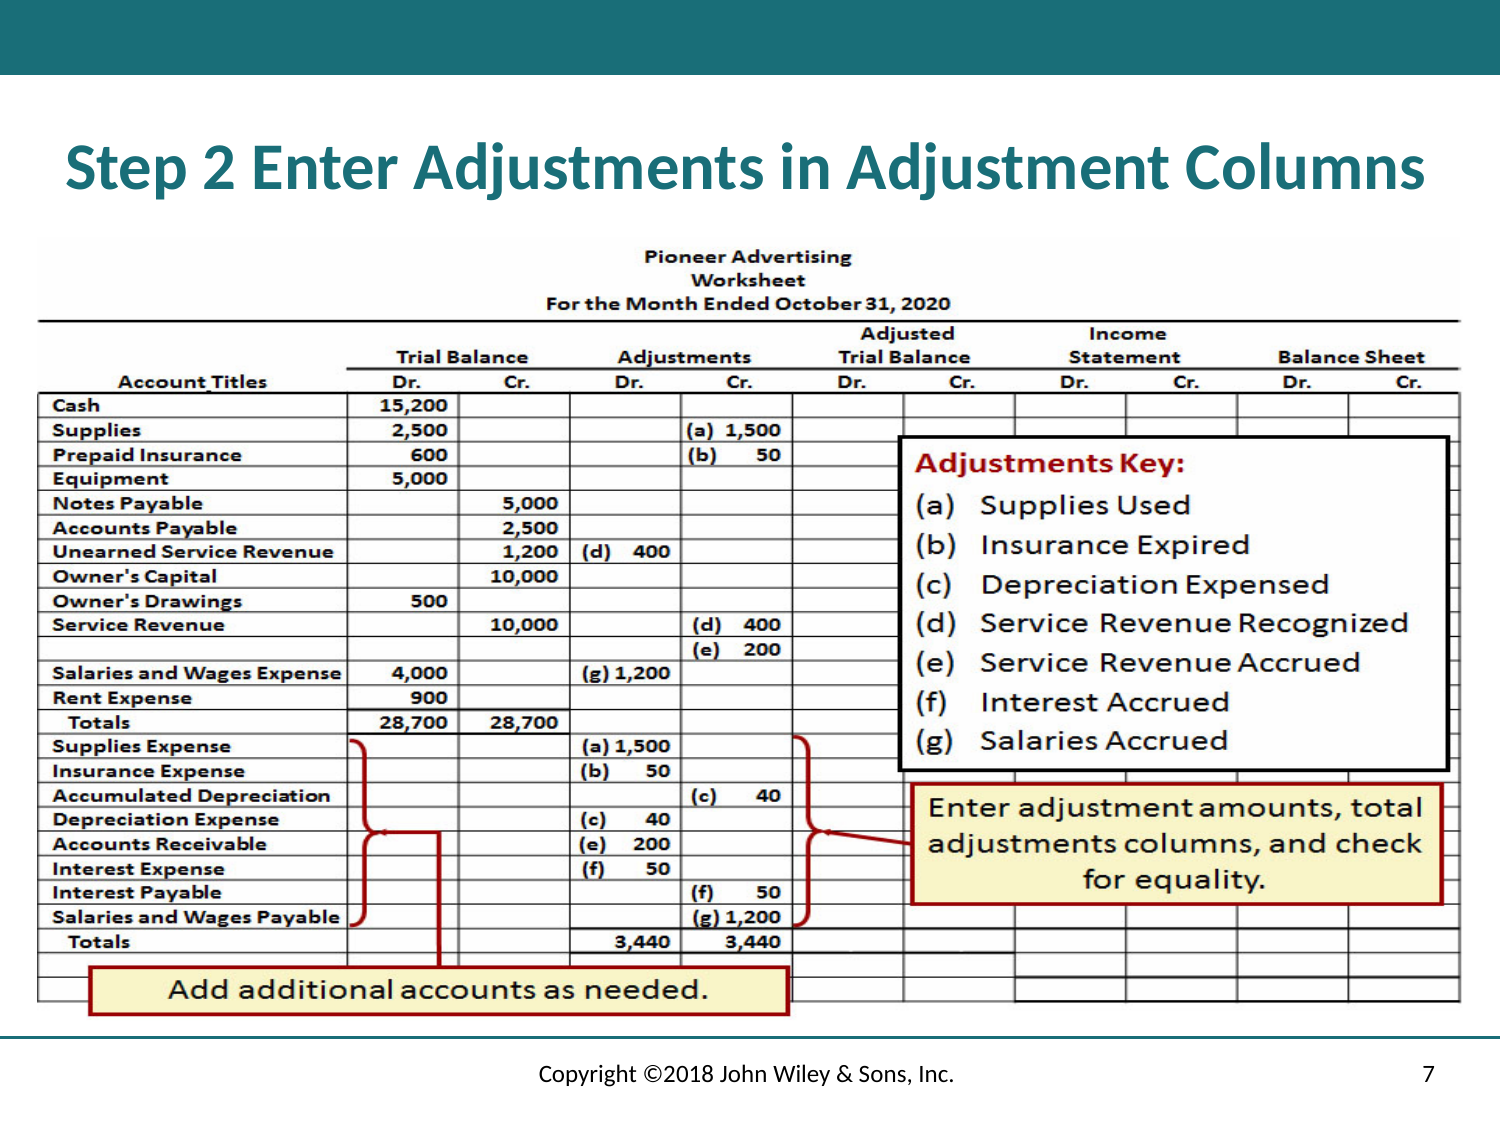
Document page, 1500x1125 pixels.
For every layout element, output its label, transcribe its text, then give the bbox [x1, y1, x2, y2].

slide_number 7 [1059, 1042, 1450, 1103]
title Step 2 Enter Adjustments in Adjustment Columns [50, 125, 1450, 225]
footer Copyright ©2018 John Wiley & Sons, Inc. [496, 1042, 1004, 1103]
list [37, 237, 1463, 1025]
